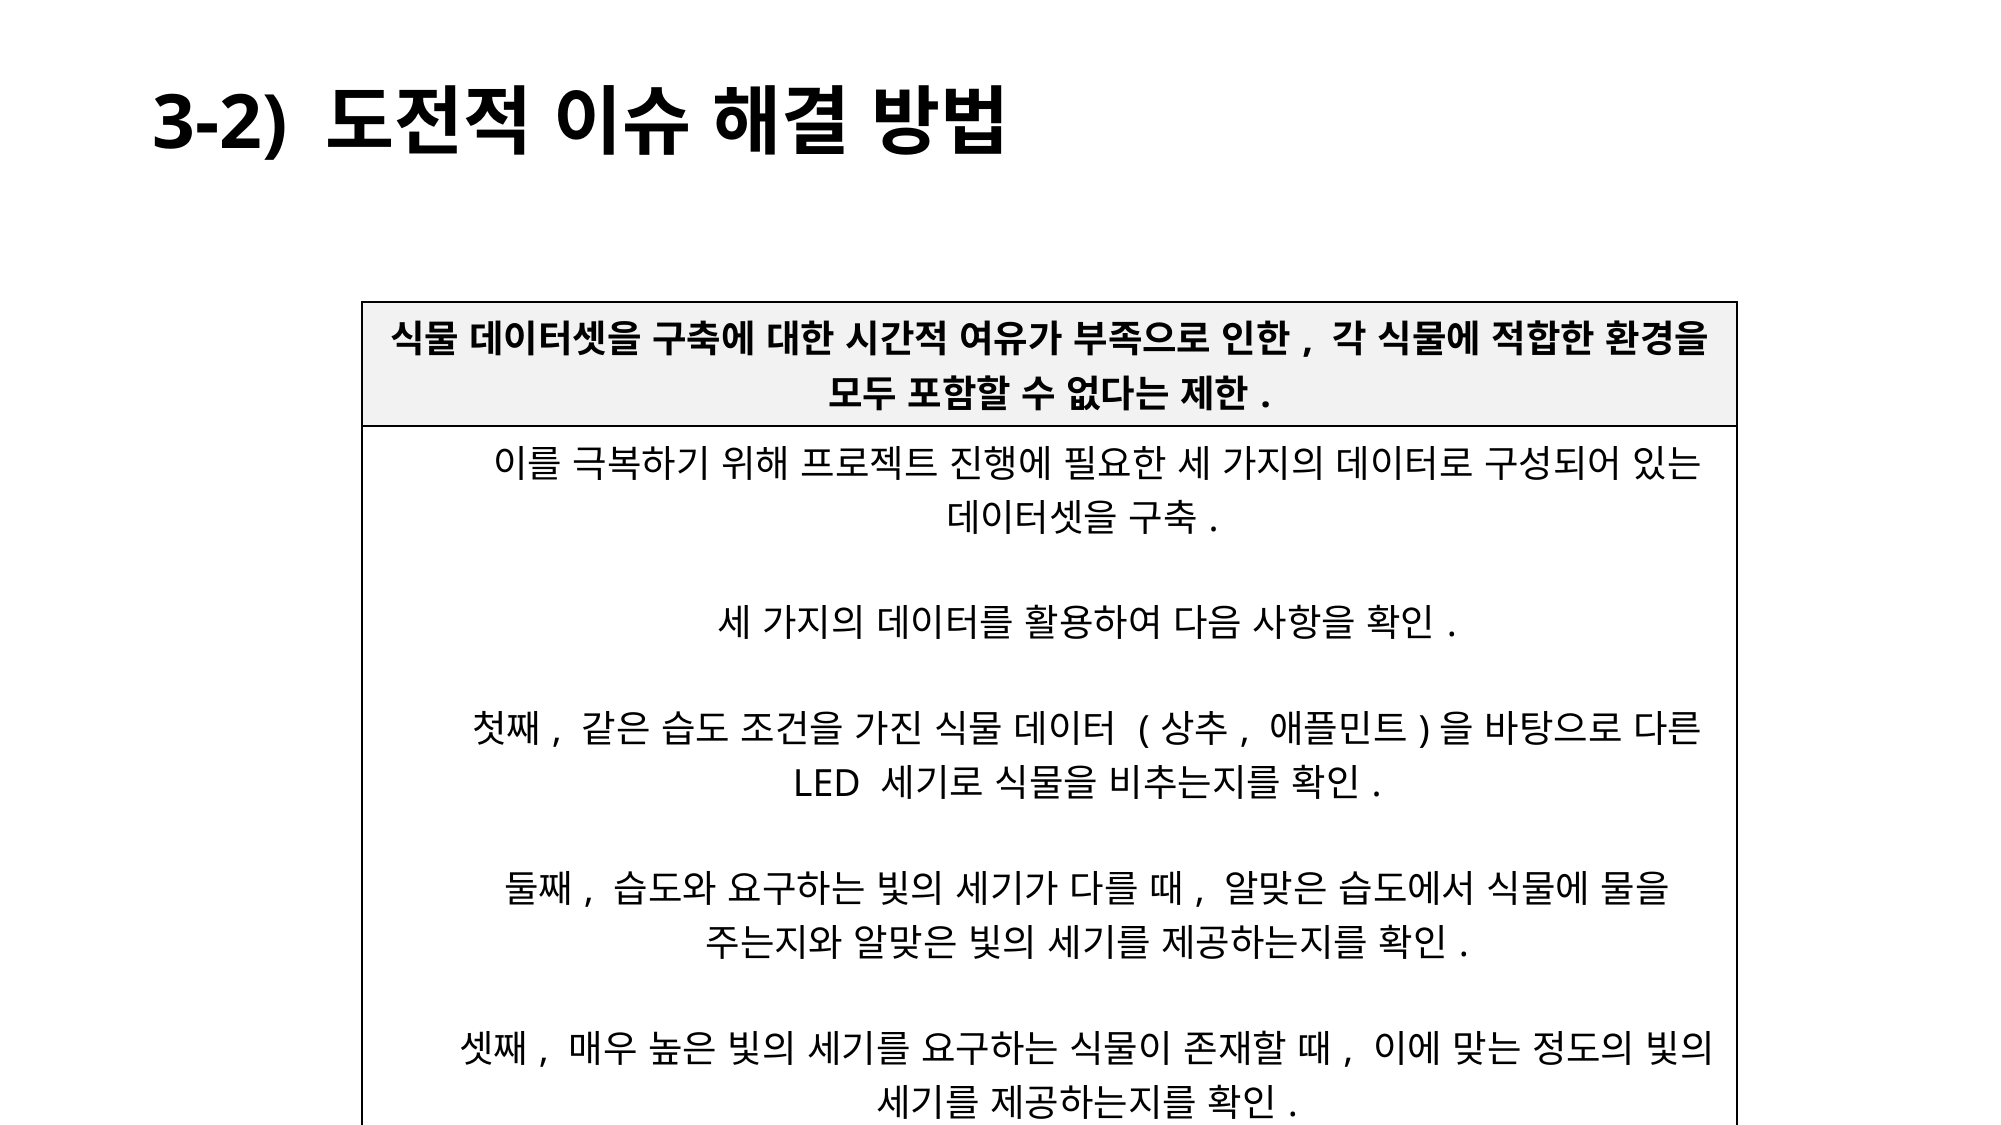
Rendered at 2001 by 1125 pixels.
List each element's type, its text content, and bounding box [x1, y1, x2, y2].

table_cell 이를 극복하기 위해 프로젝트 진행에 필요한 세 가지의 데이터로 구성되어 있는 데이터셋을 구축. 세 가지의 데이터를 활용하여 다음 사항을 확인. 첫째, 같은 습도 조건을 가진 식물 데이터 (상추, 애플민트)을 바탕으로 다른 LED 세기로 식물을 비추는지를 확인. 둘째, 습도와 요구하는 빛의 세기가 다를 때, 알맞은 습도에서 식물에 물을 주는지와 알맞은 빛의 세기를 제공하는지를 확인. 셋째, 매우 높은 빛의 세기를 요구하는 식물이 존재할 때, 이에 맞는 정도의 빛의 세기를 제공하는지를 확인. [363, 427, 1736, 1125]
table_header 식물 데이터셋을 구축에 대한 시간적 여유가 부족으로 인한, 각 식물에 적합한 환경을 모두 포함할 수 없다는 제한. [363, 303, 1736, 425]
title 3-2) 도전적 이슈 해결 방법 [137, 15, 1863, 234]
